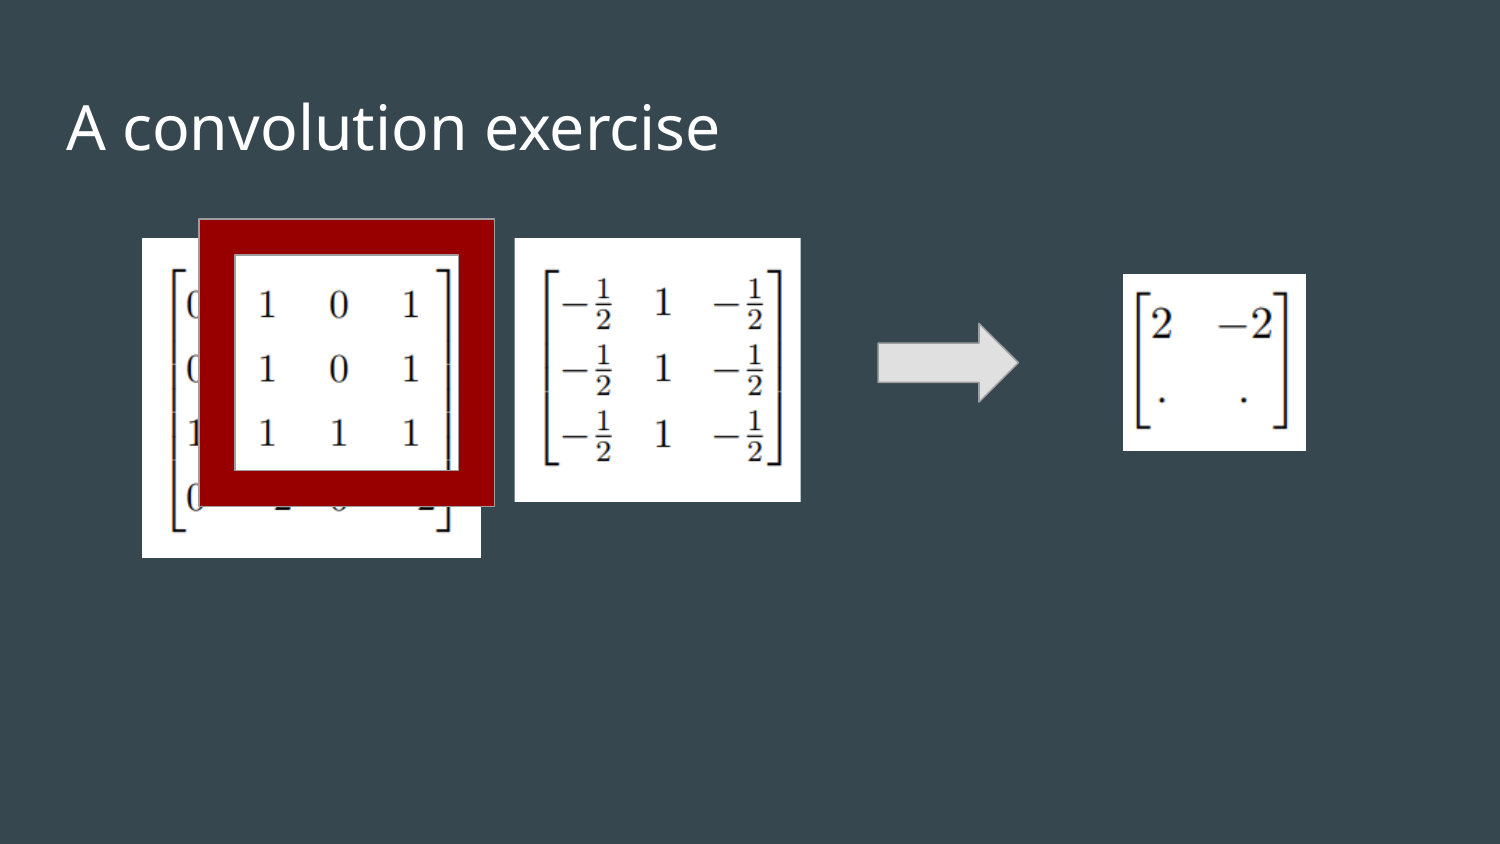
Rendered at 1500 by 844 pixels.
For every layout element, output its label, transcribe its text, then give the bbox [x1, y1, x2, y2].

picture [1122, 274, 1307, 452]
picture [514, 238, 801, 502]
text_box [199, 219, 495, 507]
text_box [878, 323, 1019, 403]
title A convolution exercise [51, 72, 1449, 167]
picture [142, 238, 481, 558]
